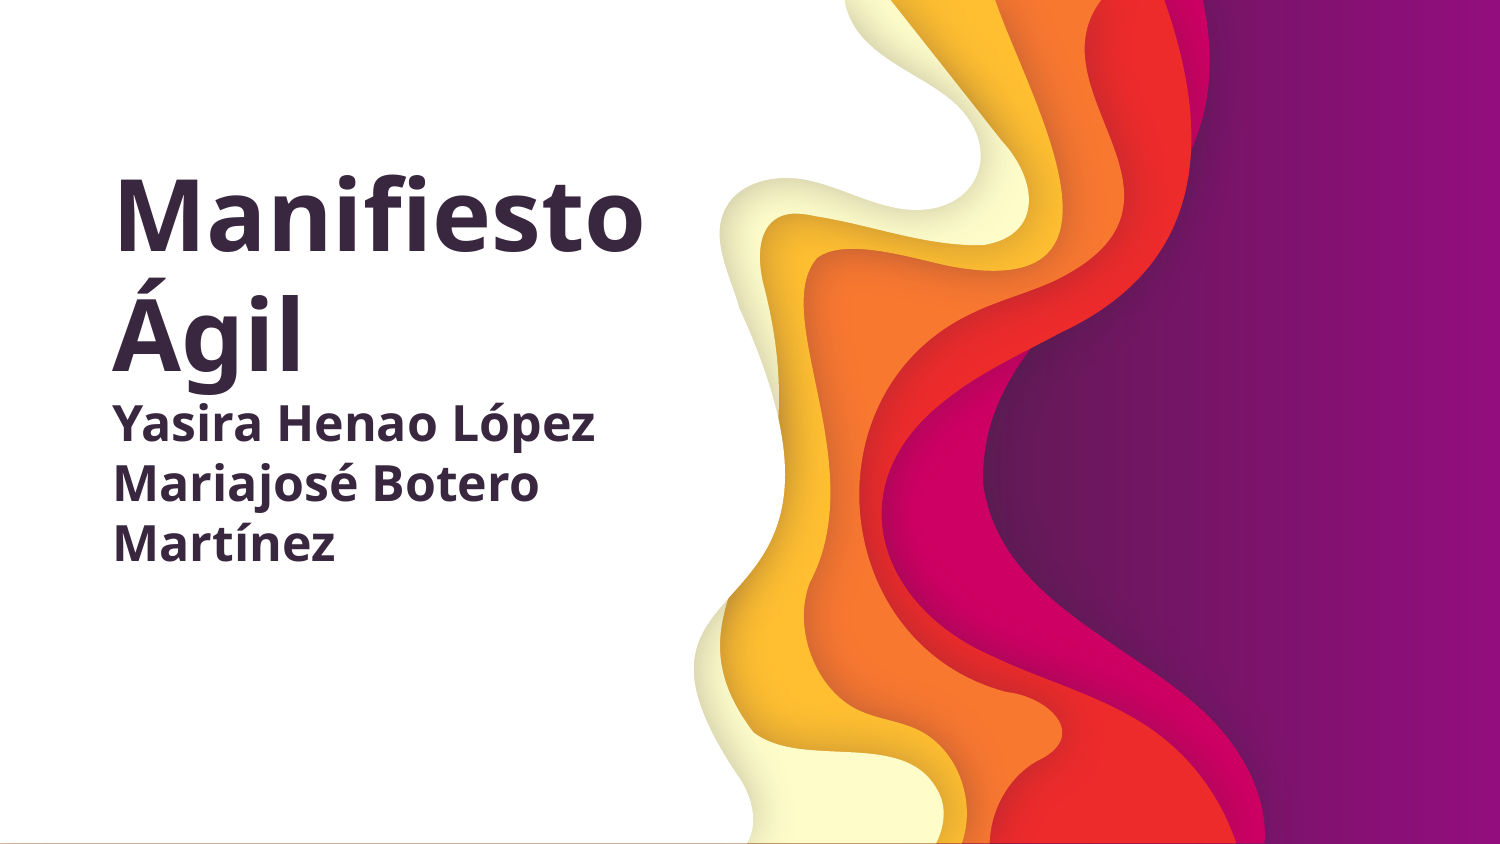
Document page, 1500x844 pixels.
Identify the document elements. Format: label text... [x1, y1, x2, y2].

title Manifiesto Ágil Yasira Henao López Mariajosé Botero Martínez [112, 108, 707, 736]
